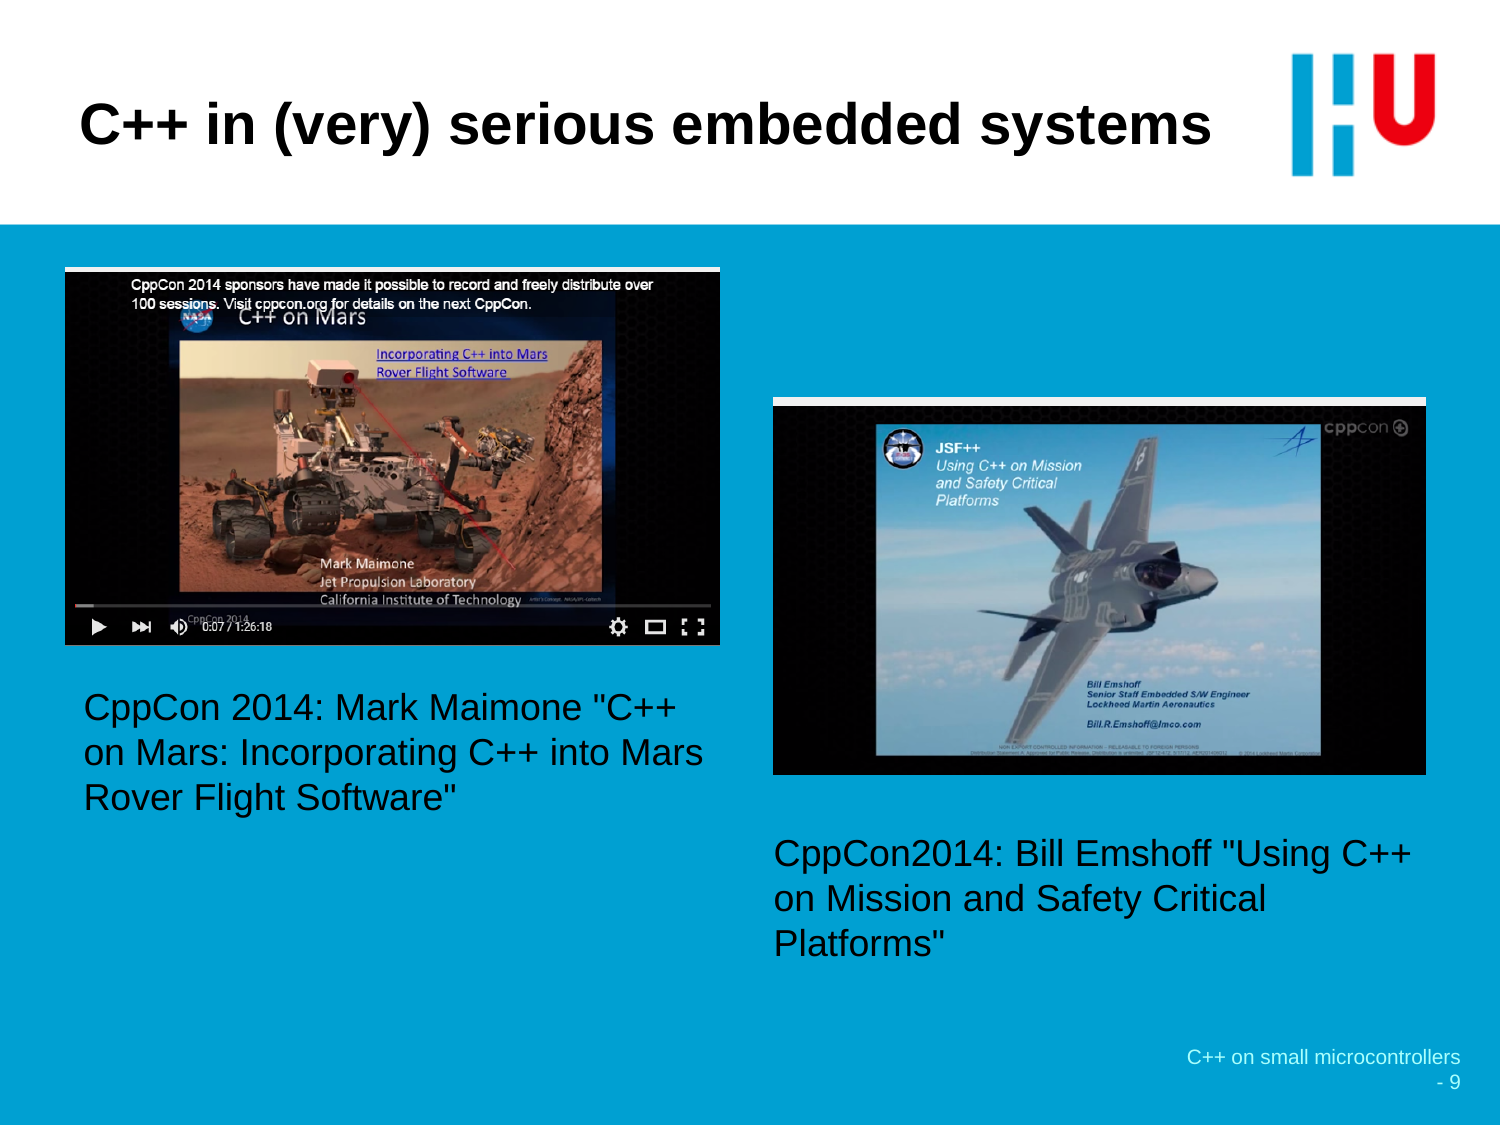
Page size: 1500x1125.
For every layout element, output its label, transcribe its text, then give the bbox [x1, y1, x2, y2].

text_box CppCon 2014: Mark Maimone "C++ on Mars: Incorporating C++ into Mars Rover Flight Software" [68, 675, 726, 826]
picture [774, 398, 1425, 774]
slide_number C++ on small microcontrollers - 9 [1163, 1030, 1476, 1106]
title C++ in (very) serious embedded systems [64, 78, 1270, 164]
picture [0, 0, 1500, 224]
picture [66, 268, 719, 645]
text_box CppCon2014: Bill Emshoff "Using C++ on Mission and Safety Critical Platforms" [758, 821, 1440, 971]
